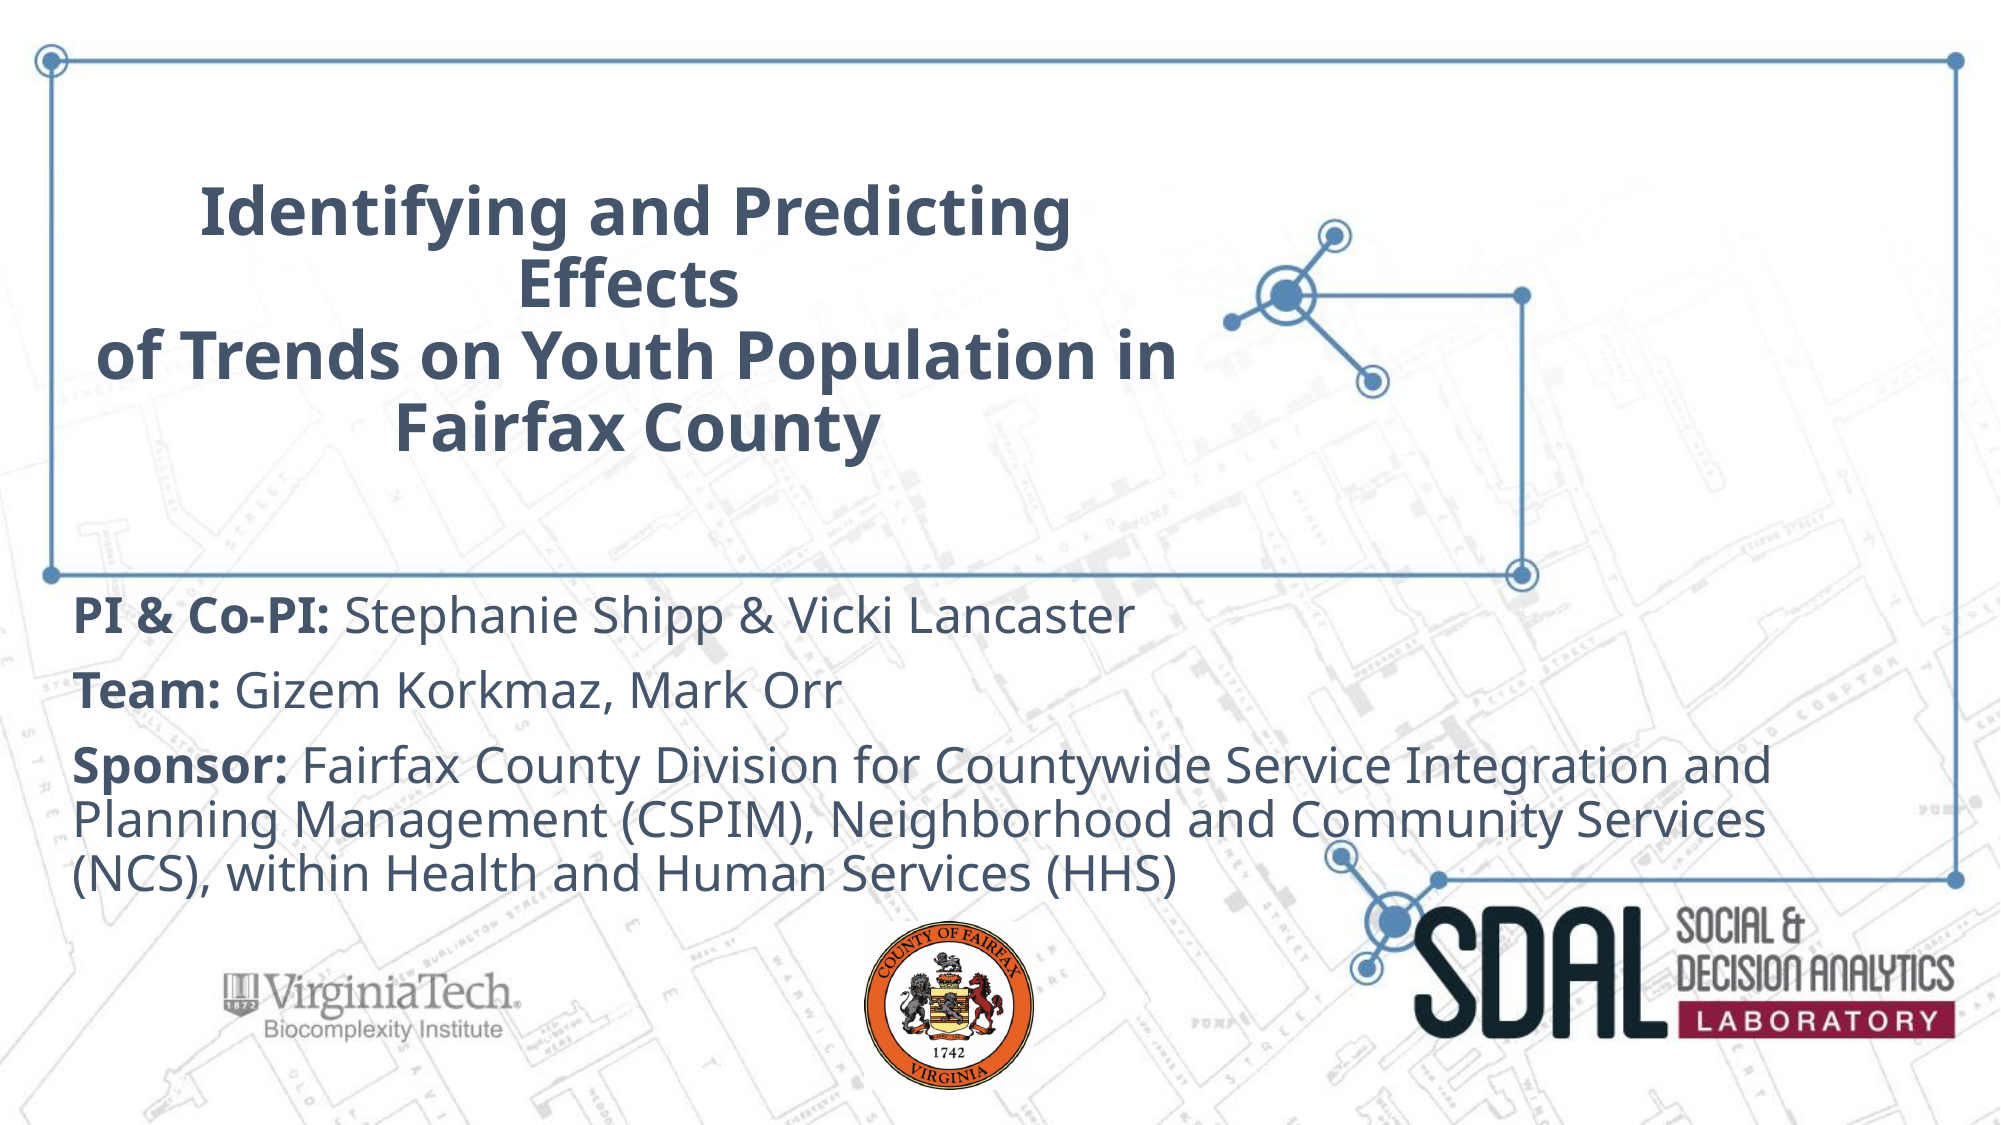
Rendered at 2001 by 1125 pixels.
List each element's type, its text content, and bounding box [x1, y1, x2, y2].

picture [0, 0, 2001, 1125]
title Identifying and Predicting Effects of Trends on Youth Population in Fairfax County [72, 88, 1203, 556]
subtitle PI & Co-PI: Stephanie Shipp & Vicki Lancaster Team: Gizem Korkmaz, Mark Orr Sponsor: Fairfax County Division for Countywide Service Integration and Planning Management (CSPIM), Neighborhood and Community Services (NCS), within Health and Human Services (HHS) [57, 582, 1837, 969]
